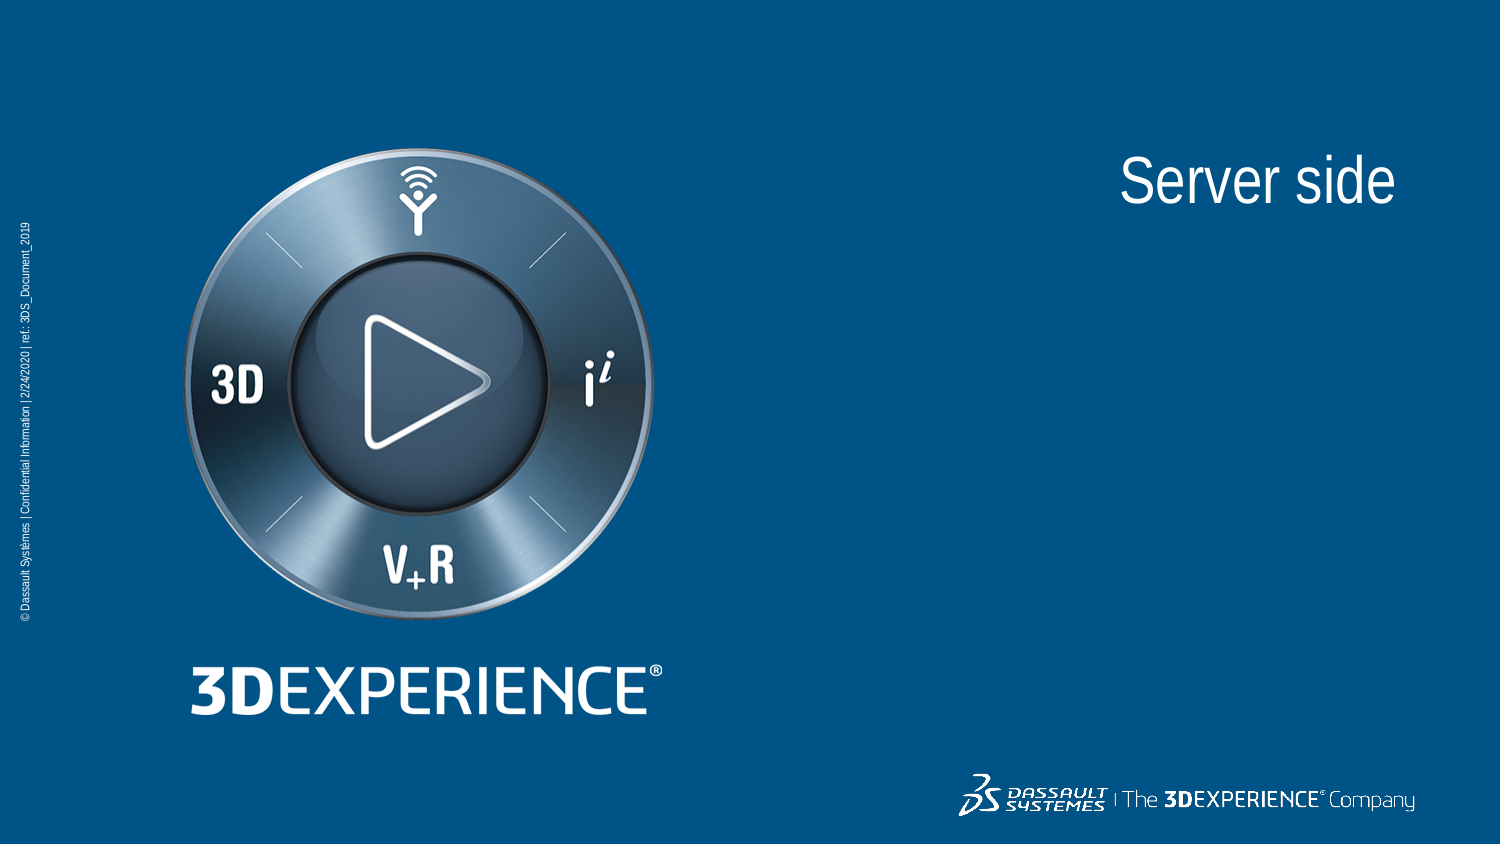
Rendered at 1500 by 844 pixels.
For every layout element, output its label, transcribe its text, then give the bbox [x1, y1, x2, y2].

title Server side [631, 146, 1412, 208]
picture [950, 765, 1423, 823]
picture [183, 148, 662, 715]
